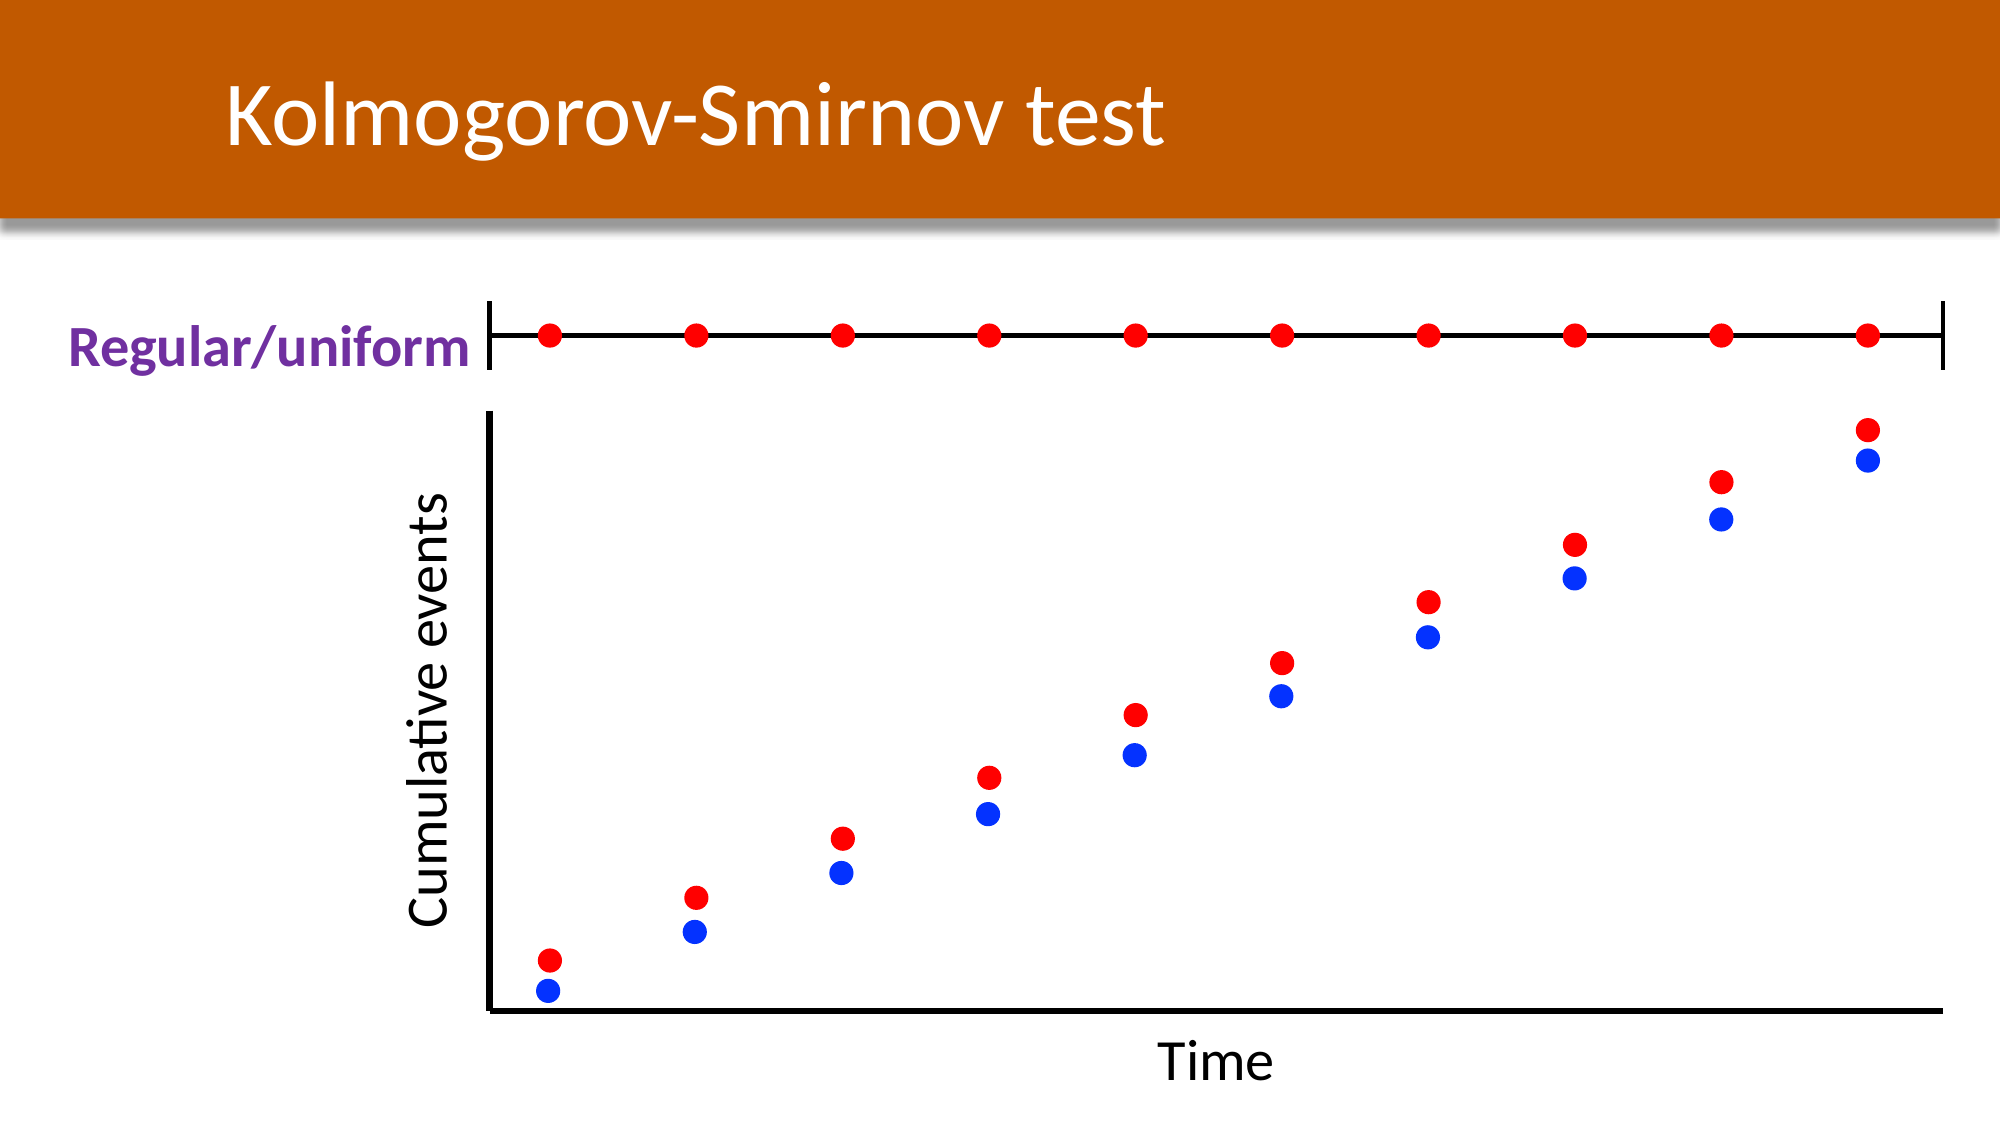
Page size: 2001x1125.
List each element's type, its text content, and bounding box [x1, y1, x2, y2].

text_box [536, 448, 1880, 1004]
text_box Kolmogorov-Smirnov test [210, 17, 2000, 201]
text_box Cumulative events [380, 410, 466, 1011]
text_box [0, 0, 2000, 219]
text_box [489, 300, 1944, 371]
text_box Regular/uniform [53, 301, 486, 386]
text_box Time [489, 1014, 1943, 1099]
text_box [489, 410, 1944, 1011]
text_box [537, 418, 1880, 448]
